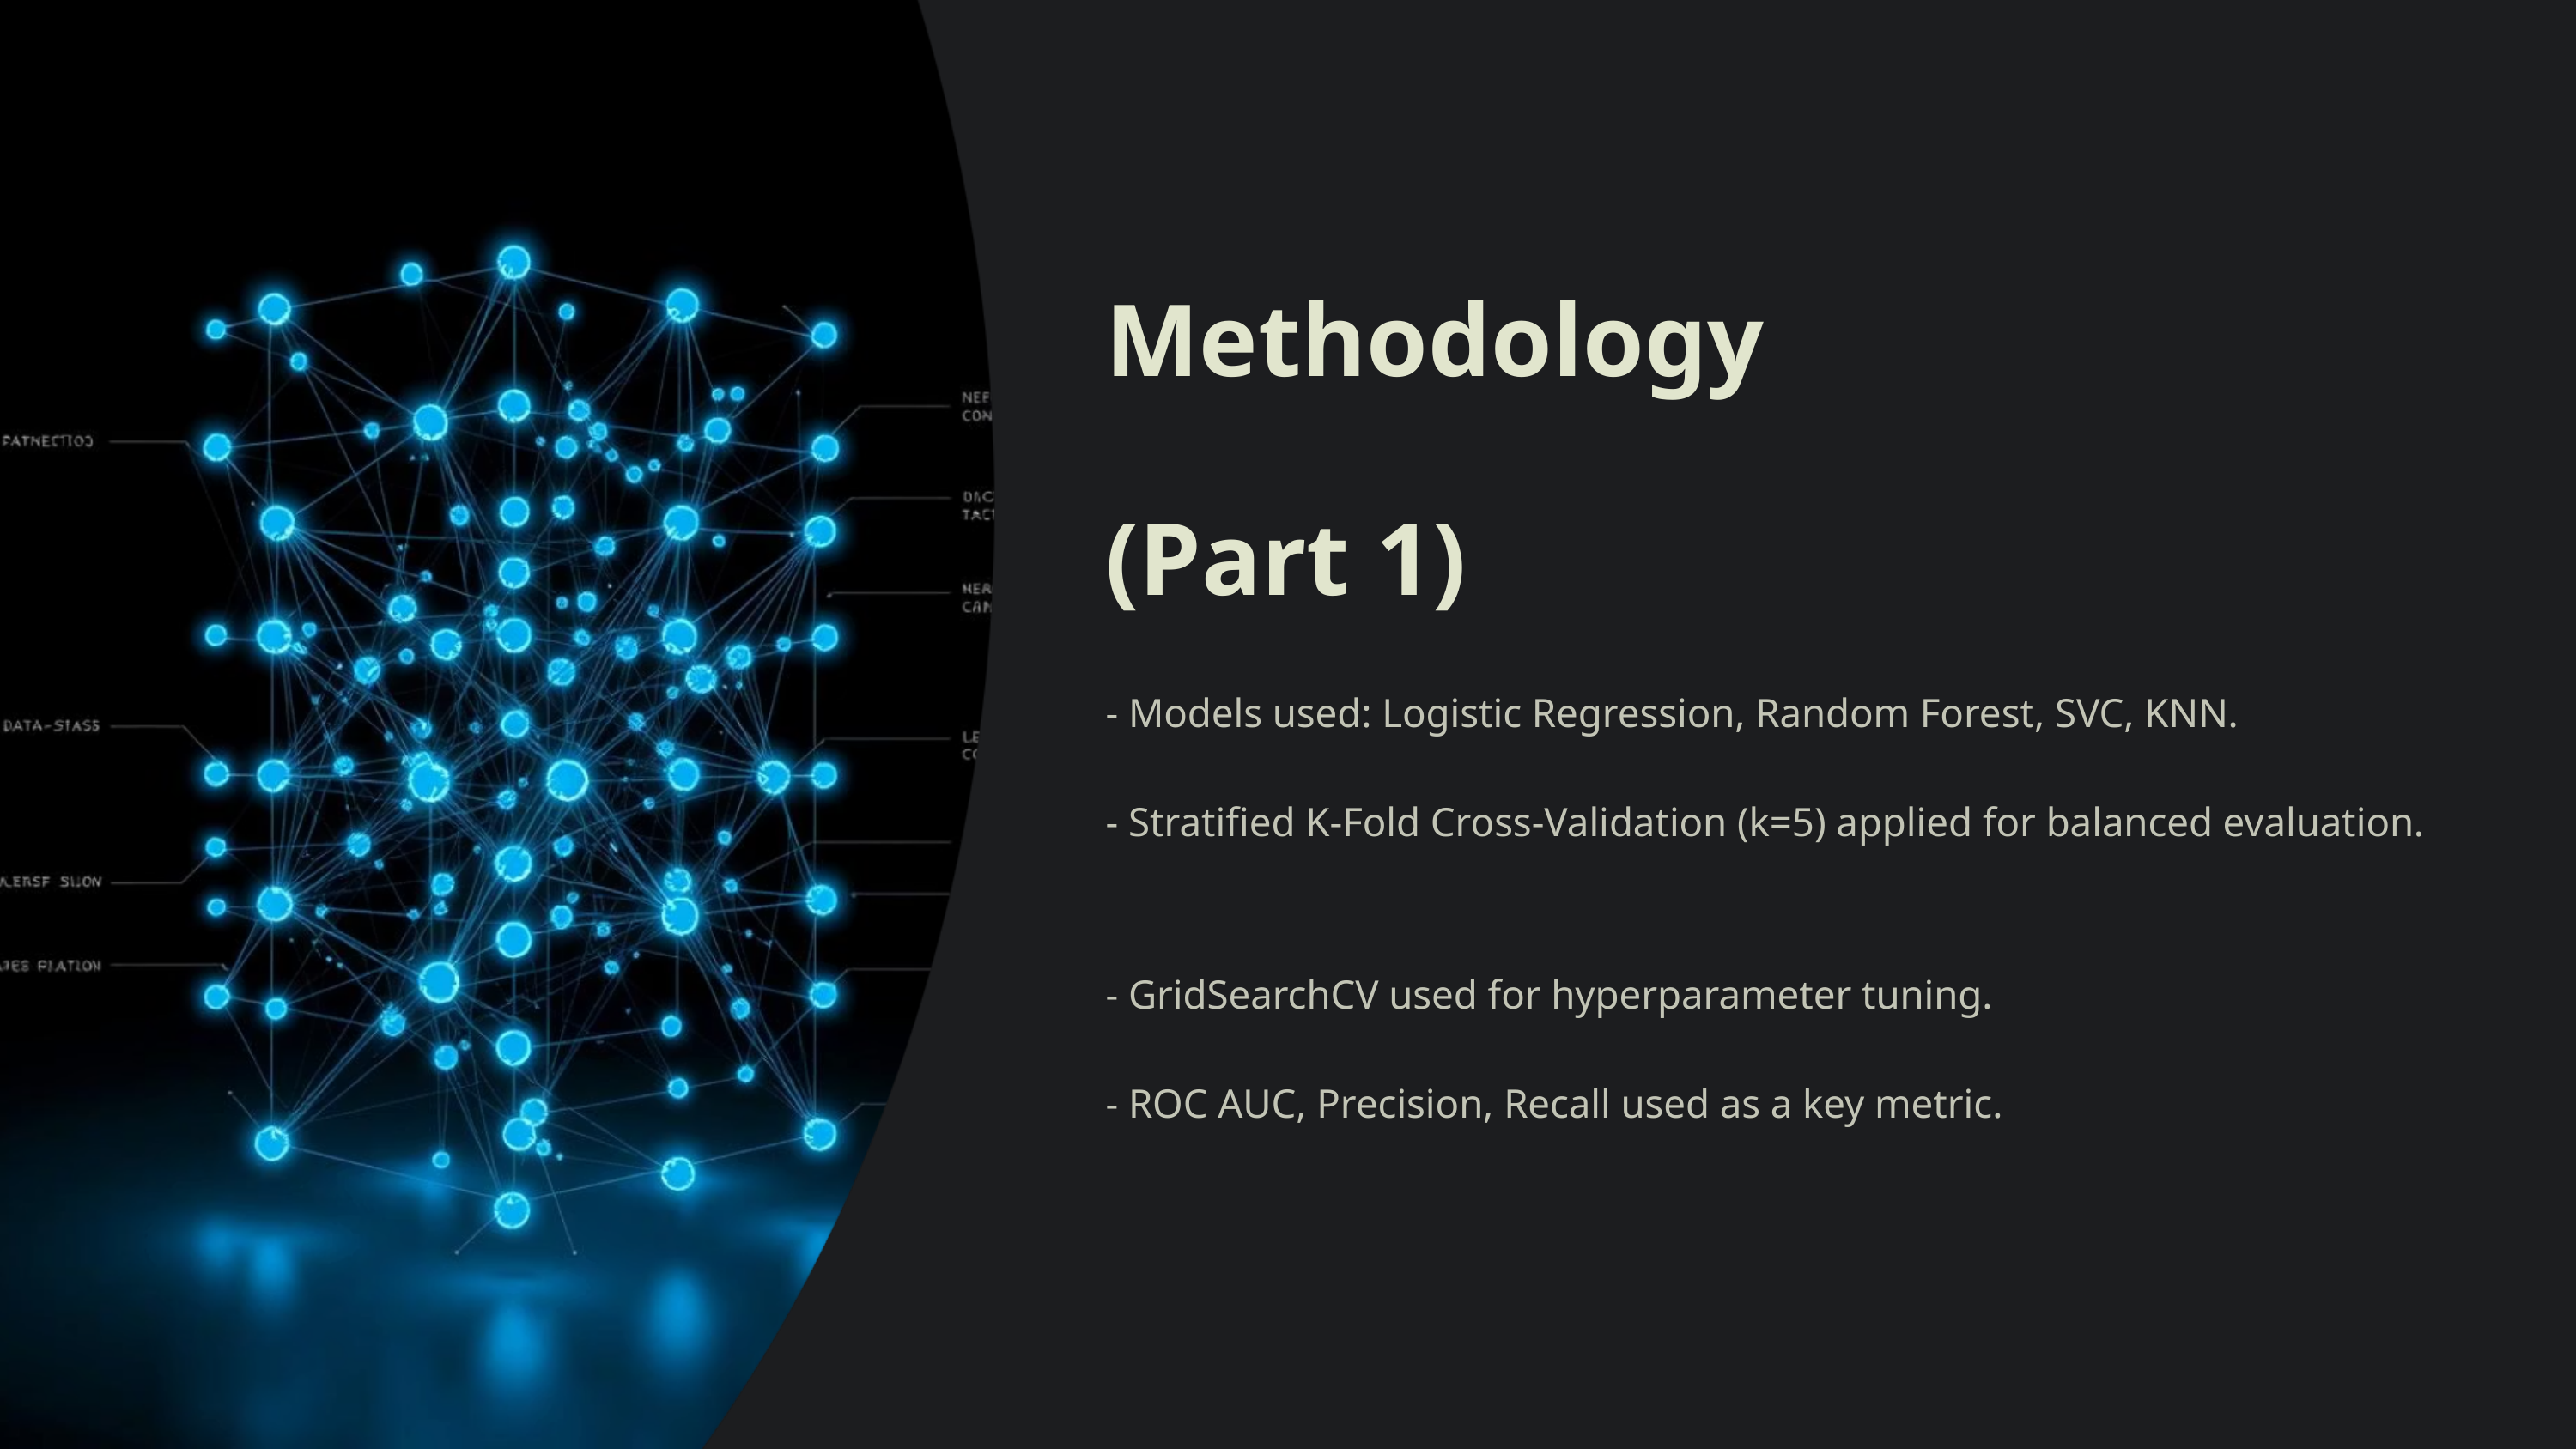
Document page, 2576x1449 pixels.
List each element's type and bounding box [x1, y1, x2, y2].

text_box [1105, 277, 2105, 438]
text_box [1105, 496, 2105, 622]
text_box [0, 0, 2576, 1449]
text_box [1105, 1071, 2437, 1137]
text_box [1105, 681, 2437, 746]
text_box [1105, 962, 2437, 1028]
text_box [1105, 790, 2437, 919]
